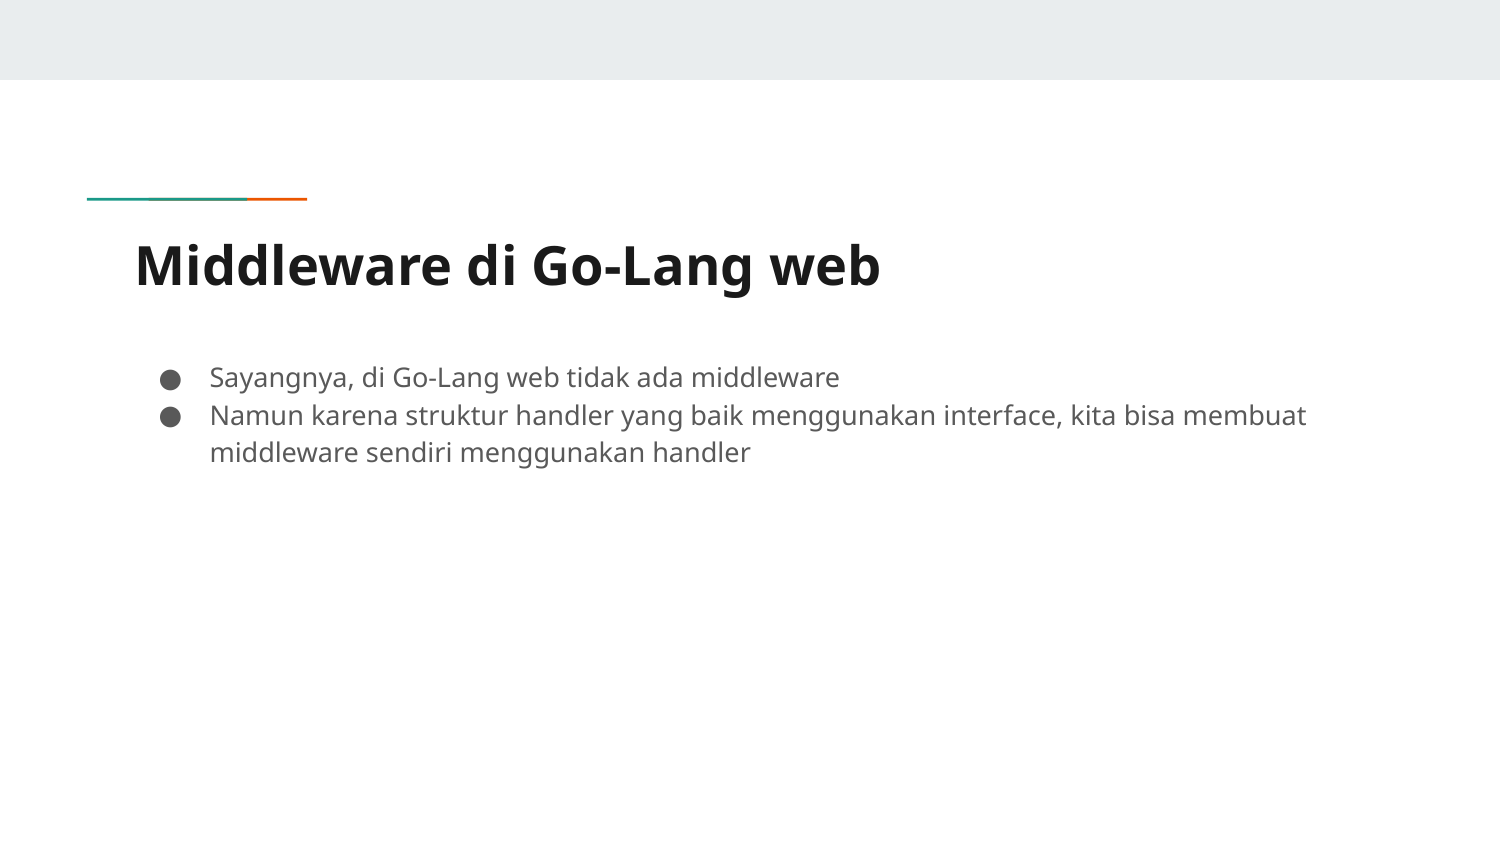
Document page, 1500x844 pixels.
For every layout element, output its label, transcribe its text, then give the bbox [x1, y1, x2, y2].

title Middleware di Go-Lang web [119, 216, 1381, 305]
list Sayangnya, di Go-Lang web tidak ada middleware Namun karena struktur handler yang baik menggunakan interface, kita bisa membuat middleware sendiri menggunakan handler [119, 341, 1381, 712]
